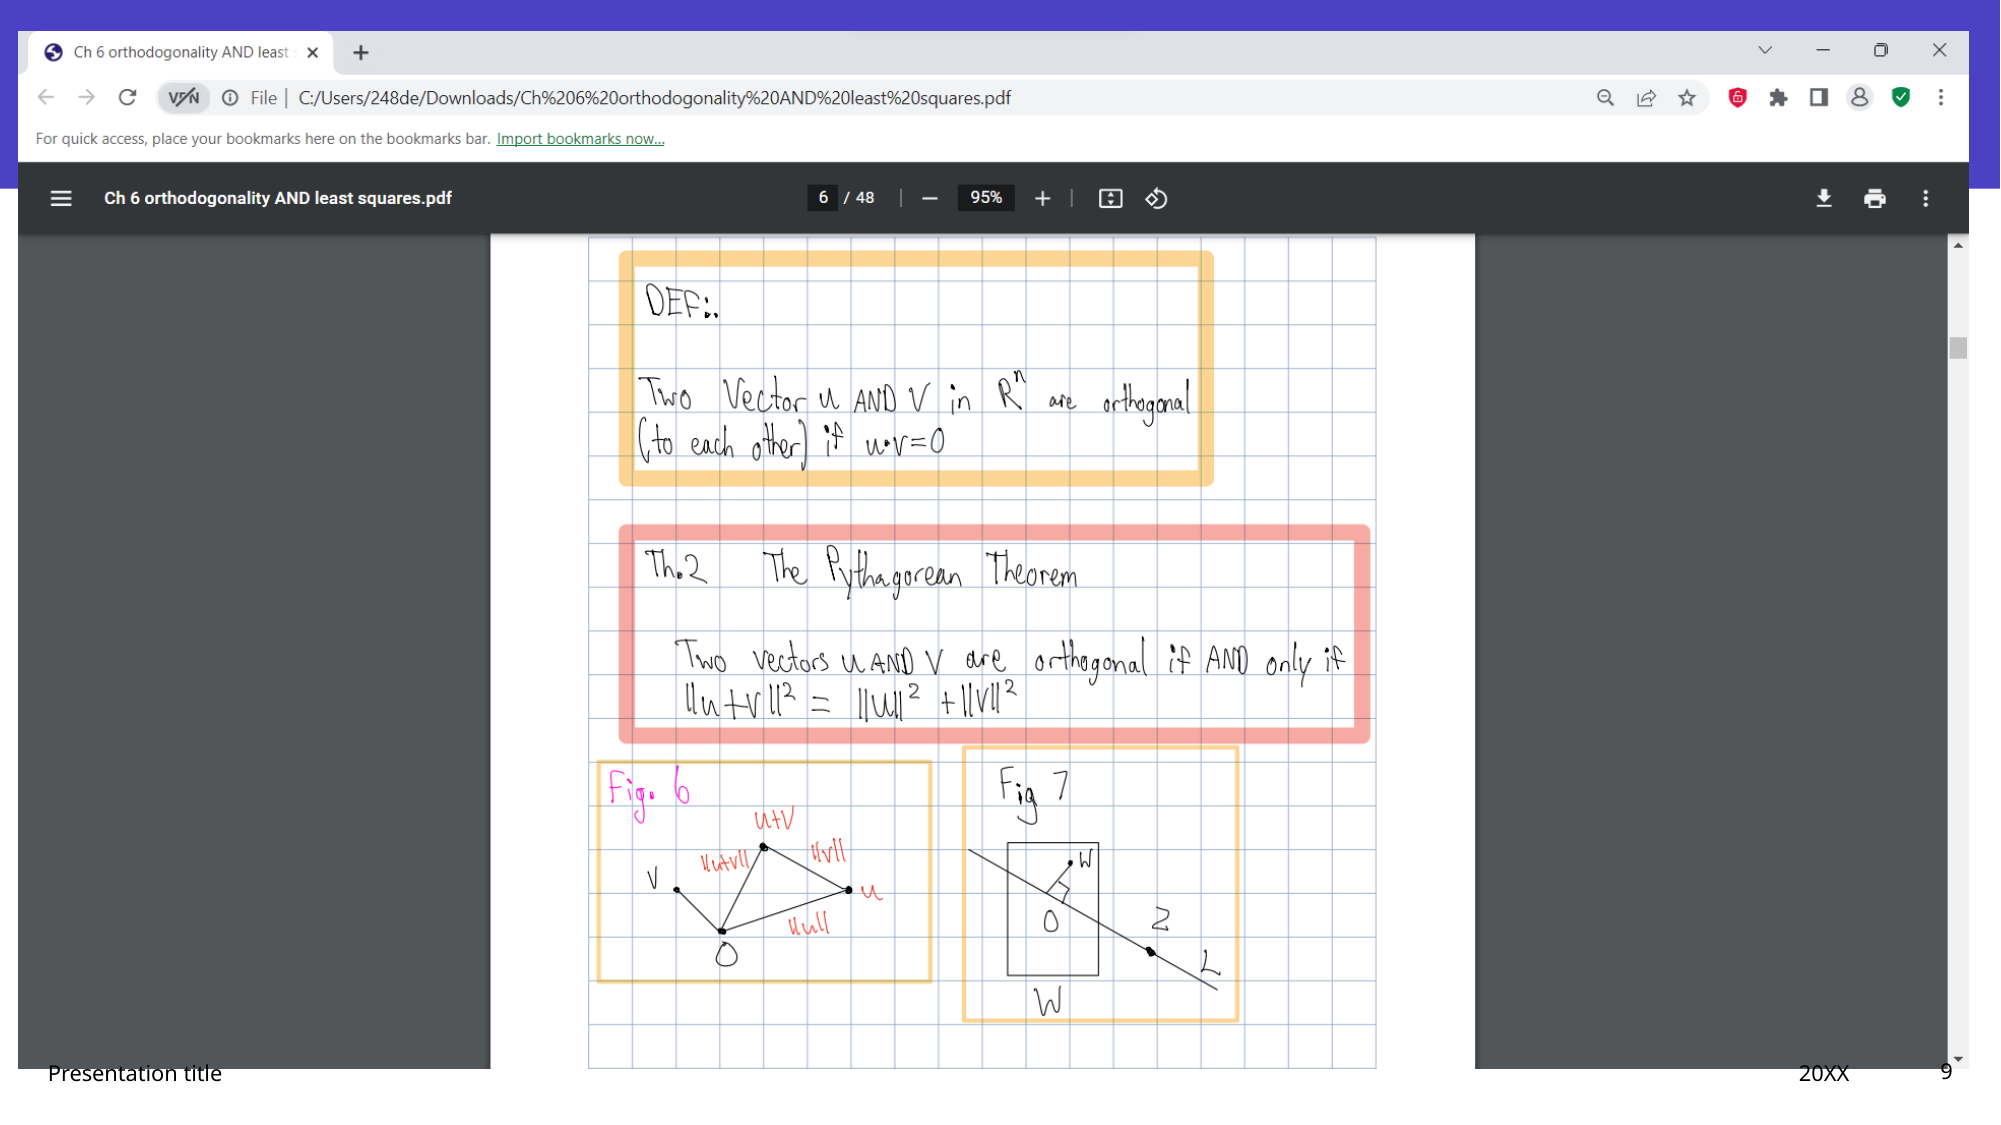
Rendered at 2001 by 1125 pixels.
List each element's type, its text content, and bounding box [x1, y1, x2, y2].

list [18, 31, 1969, 1069]
slide_number 20XX [1150, 1069, 1864, 1103]
slide_number 9 [1864, 1069, 1968, 1103]
footer Presentation title [33, 1069, 827, 1103]
